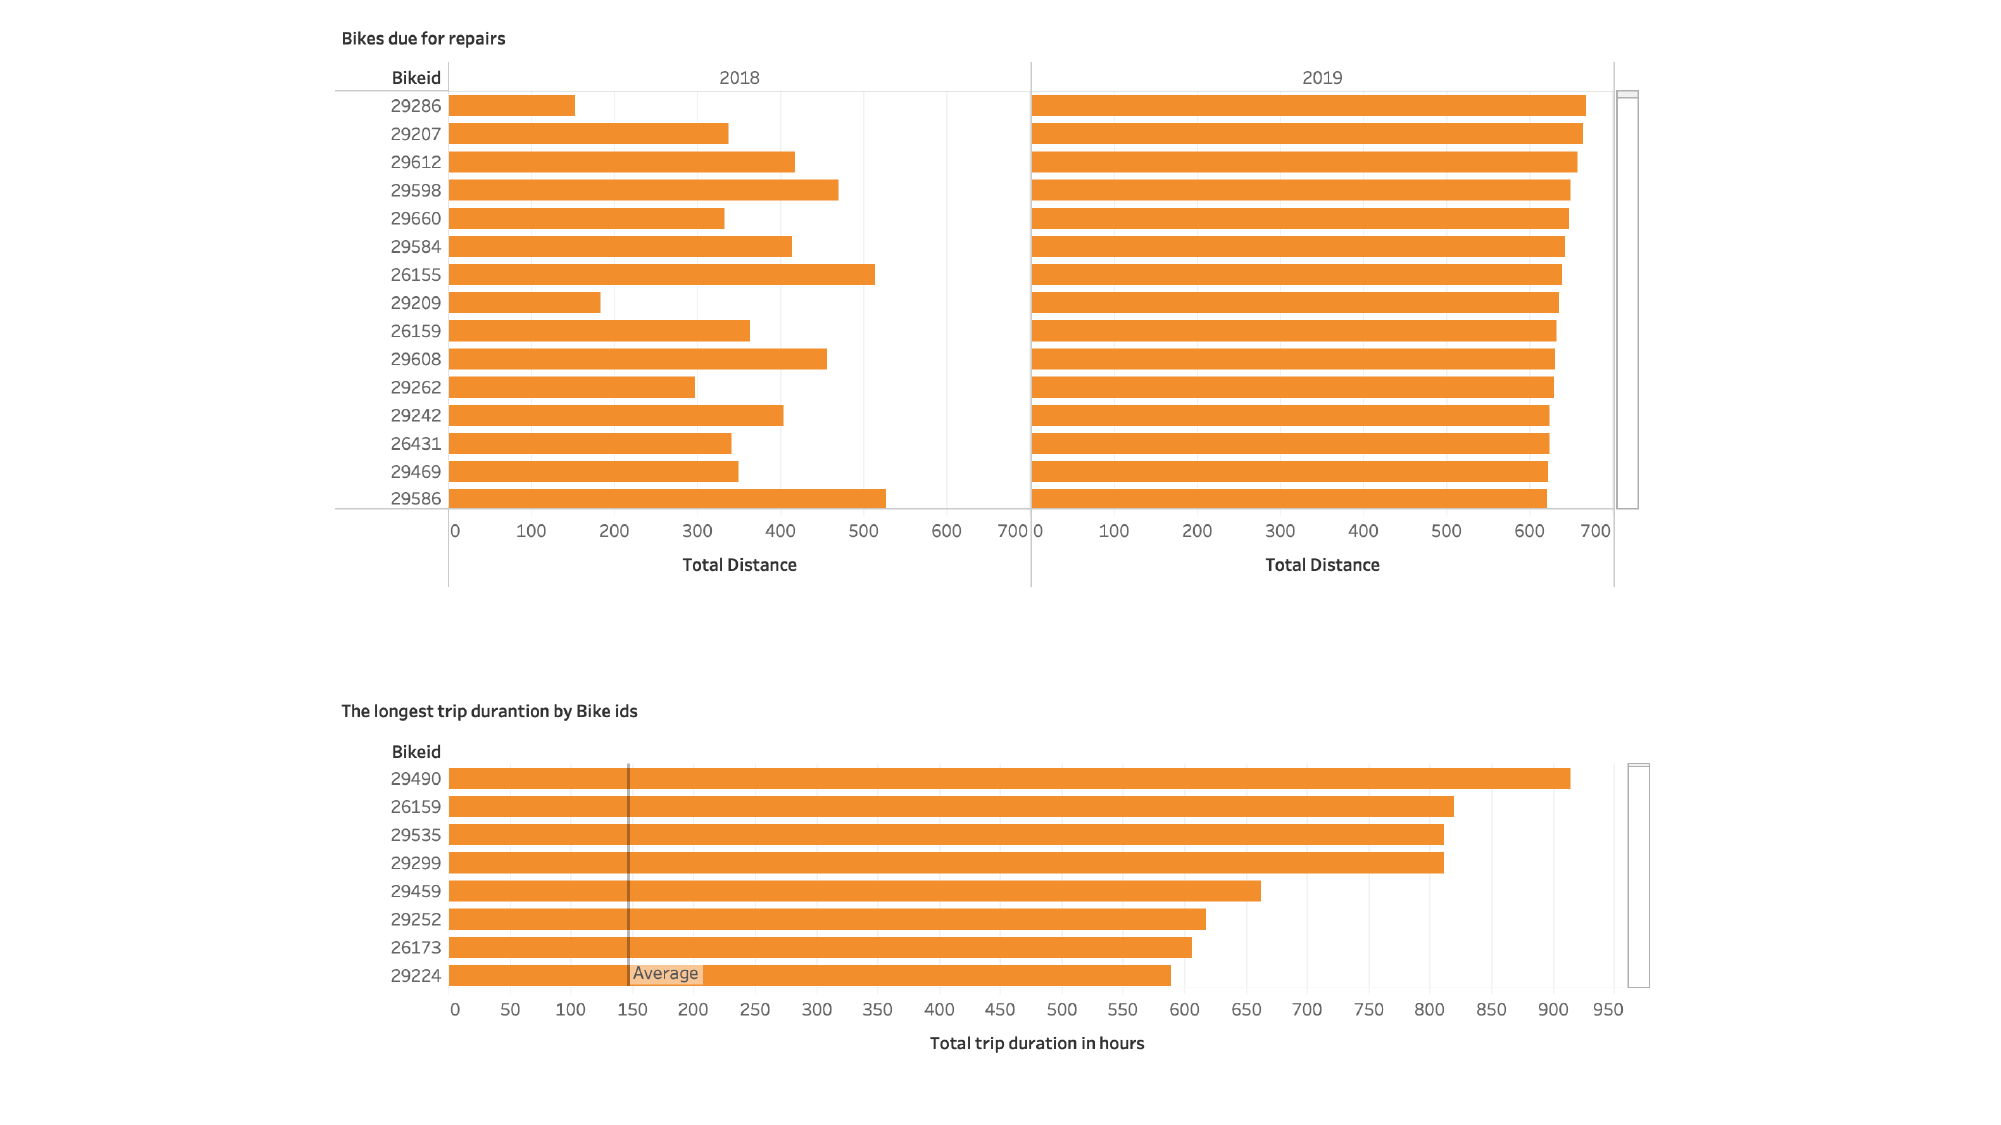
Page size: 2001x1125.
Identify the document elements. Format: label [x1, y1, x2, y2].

picture [296, 0, 1704, 1125]
